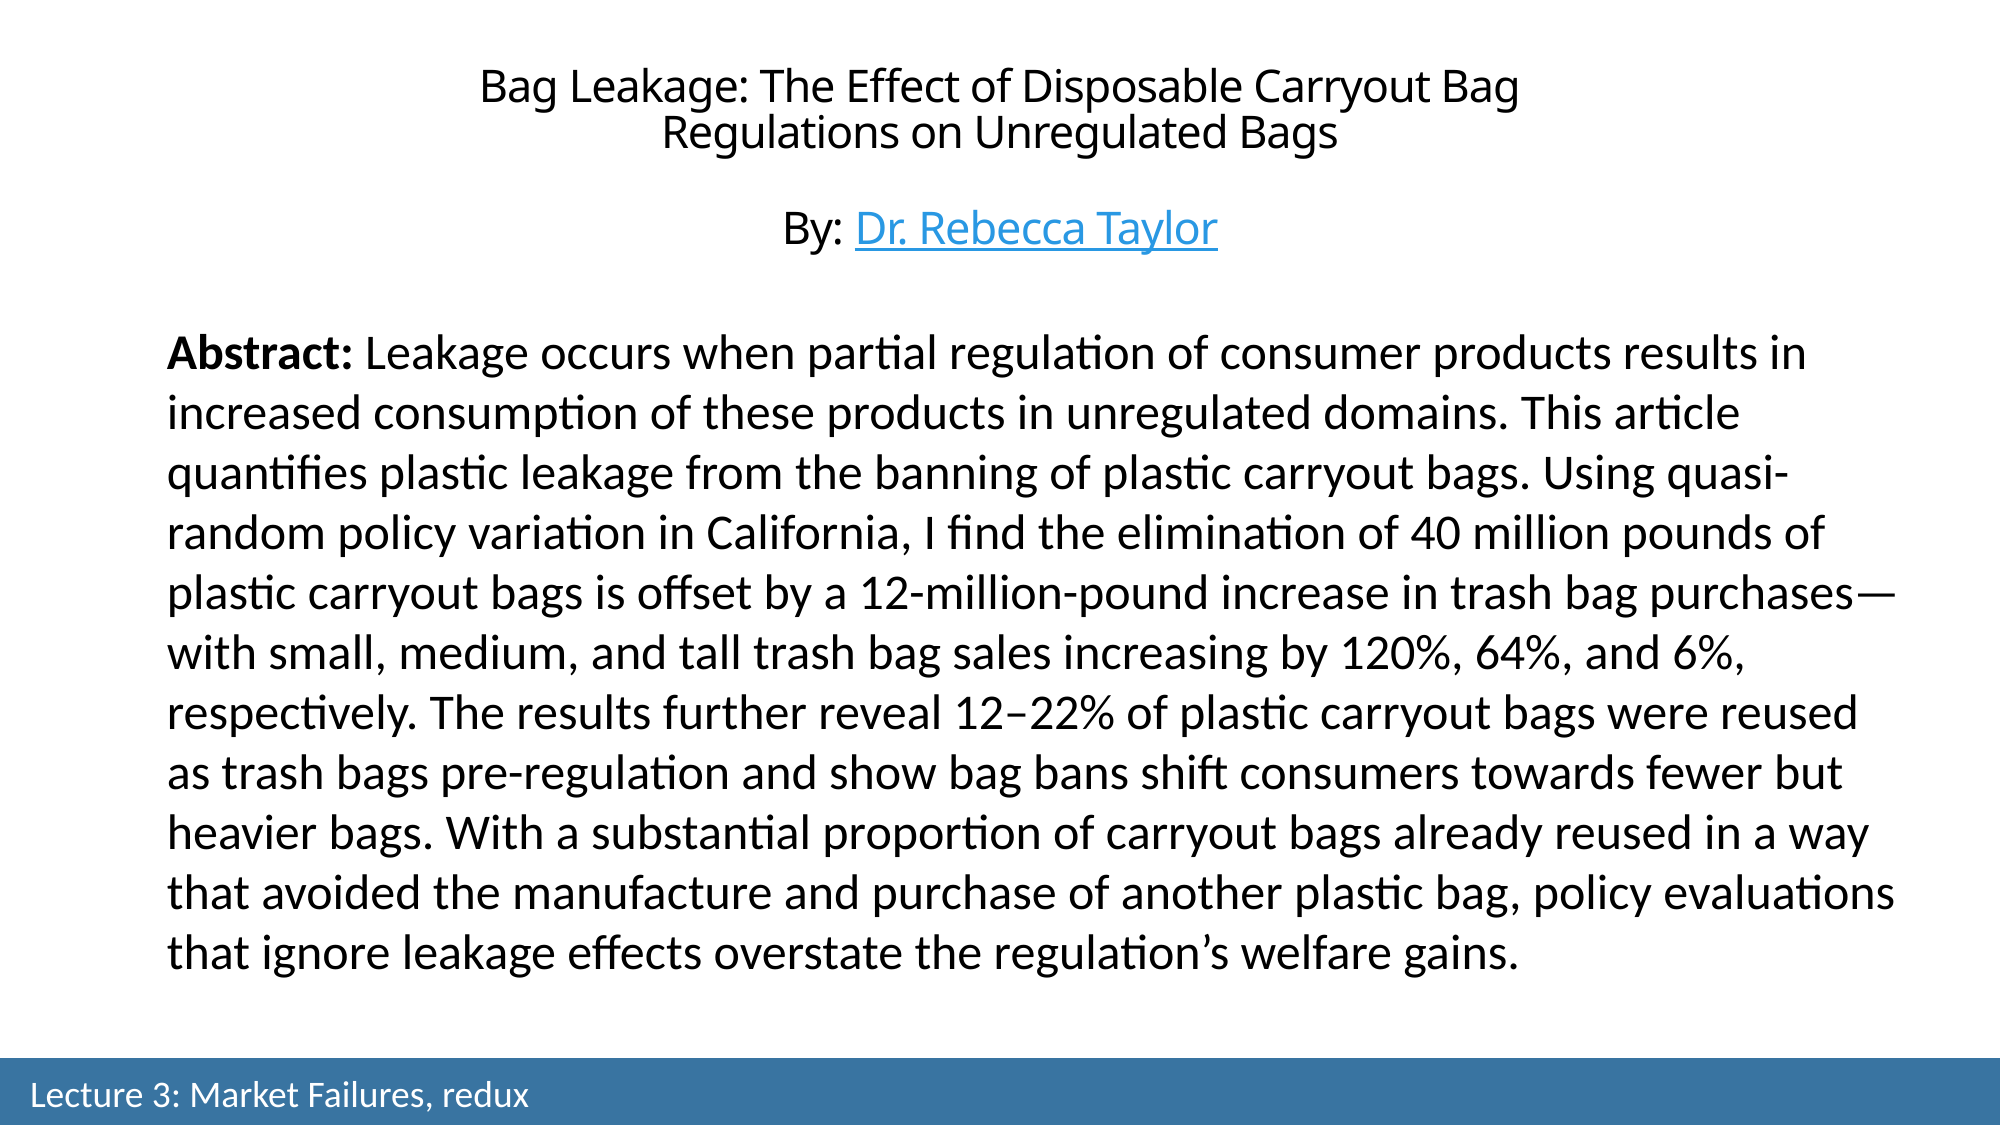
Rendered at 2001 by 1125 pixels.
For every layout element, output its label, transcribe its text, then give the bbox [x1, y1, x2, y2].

text_box Bag Leakage: The Effect of Disposable Carryout Bag Regulations on Unregulated Bags By: Dr. Rebecca Taylor [374, 56, 1625, 263]
text_box Abstract: Leakage occurs when partial regulation of consumer products results in increased consumption of these products in unregulated domains. This article quantifies plastic leakage from the banning of plastic carryout bags. Using quasi-random policy variation in California, I find the elimination of 40 million pounds of plastic carryout bags is offset by a 12-million-pound increase in trash bag purchases—with small, medium, and tall trash bag sales increasing by 120%, 64%, and 6%, respectively. The results further reveal 12–22% of plastic carryout bags were reused as trash bags pre-regulation and show bag bans shift consumers towards fewer but heavier bags. With a substantial proportion of carryout bags already reused in a way that avoided the manufacture and purchase of another plastic bag, policy evaluations that ignore leakage effects overstate the regulation’s welfare gains. [77, 262, 1923, 988]
